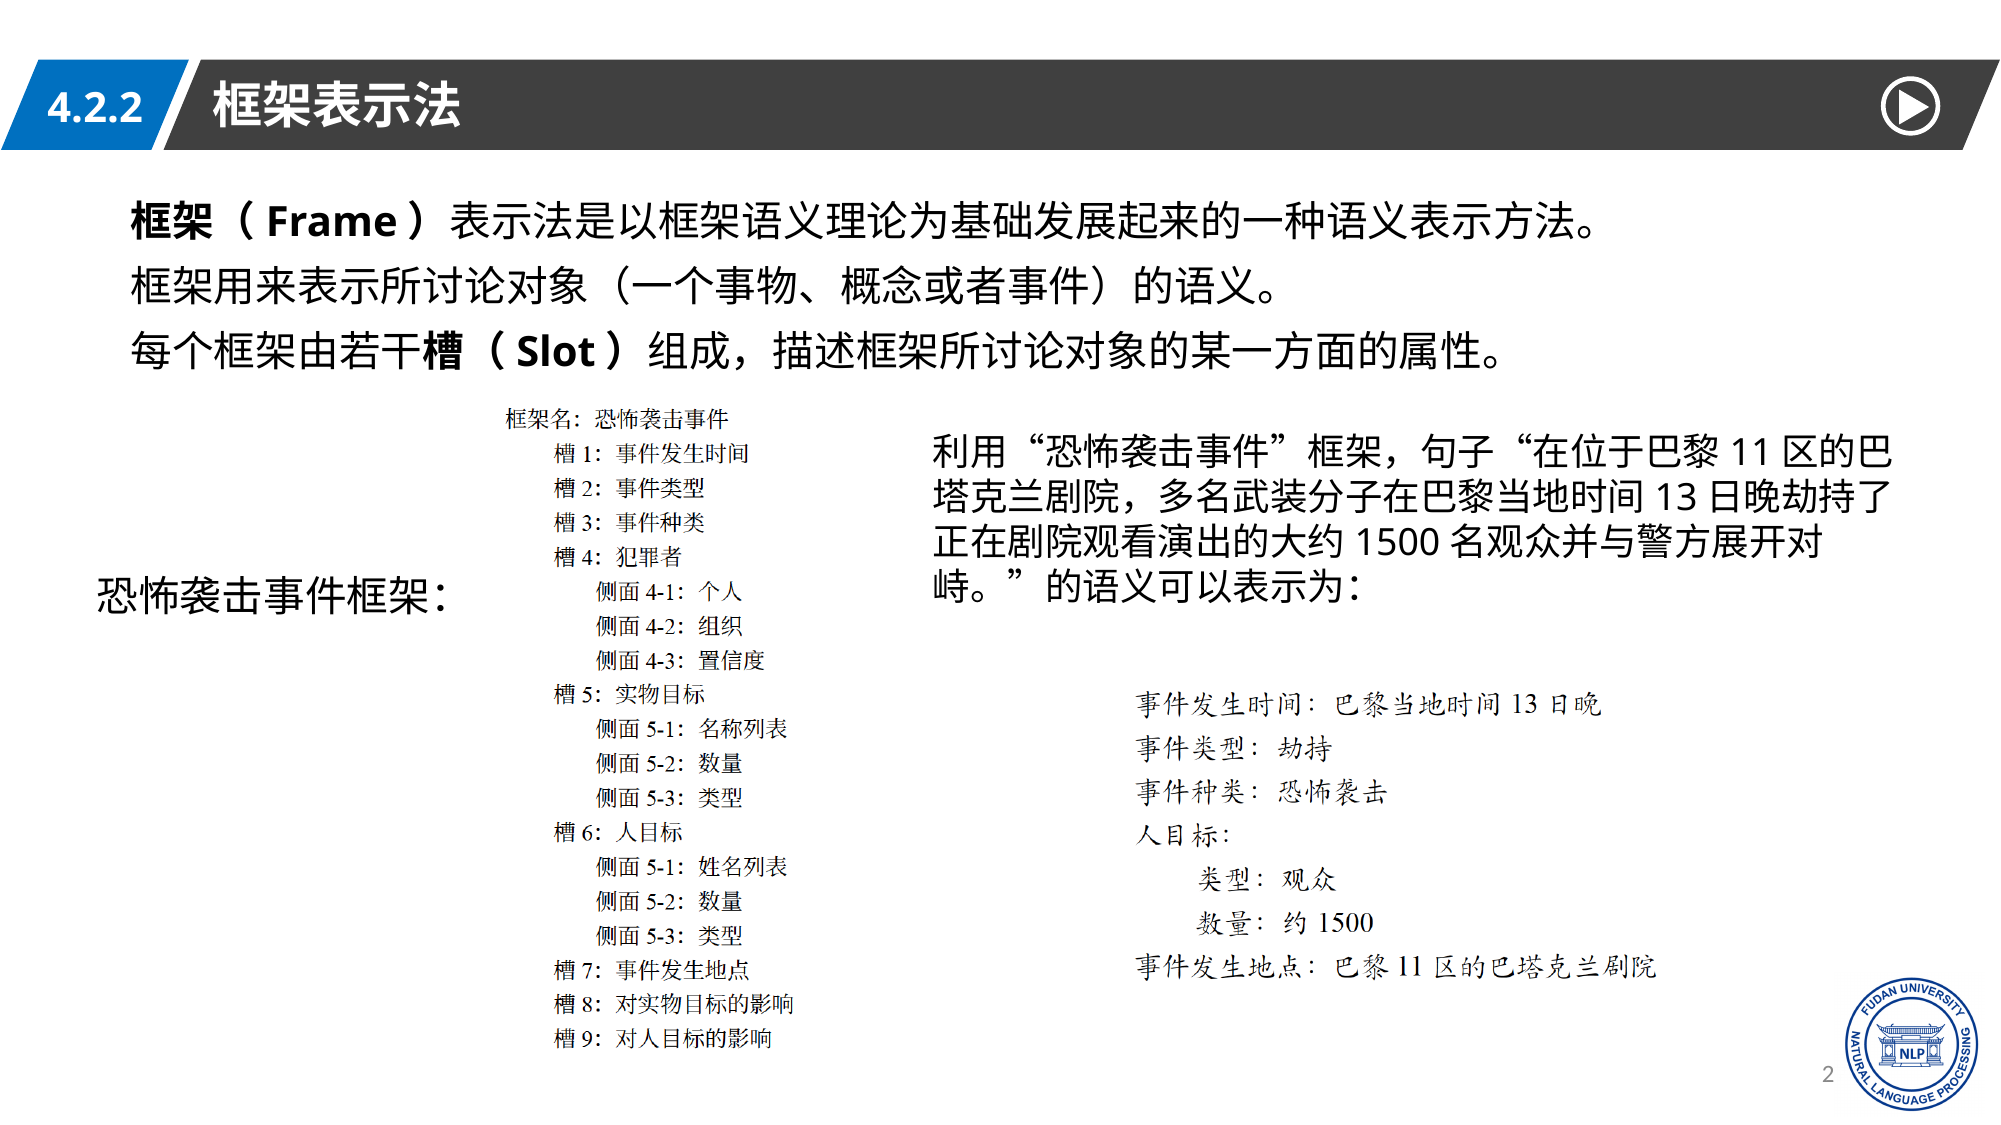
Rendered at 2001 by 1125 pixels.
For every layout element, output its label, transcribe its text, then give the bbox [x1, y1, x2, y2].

picture [497, 399, 858, 1064]
text_box [163, 59, 2000, 150]
text_box 4.2.2 [26, 73, 164, 138]
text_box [1883, 78, 1939, 134]
text_box 框架（Frame）表示法是以框架语义理论为基础发展起来的一种语义表示方法。 框架用来表示所讨论对象（一个事物、概念或者事件）的语义。 每个框架由若干槽（Slot）组成，描述框架所讨论对象的某一方面的属性。 [115, 171, 1885, 382]
picture [1834, 972, 1985, 1117]
text_box [32, 59, 189, 120]
slide_number 27 [1412, 1042, 1863, 1103]
text_box 框架表示法 [198, 66, 478, 142]
picture [1114, 673, 1685, 987]
text_box [1, 89, 157, 150]
text_box 恐怖袭击事件框架： [81, 562, 492, 628]
text_box 利用“恐怖袭击事件”框架，句子“在位于巴黎11区的巴塔克兰剧院，多名武装分子在巴黎当地时间13日晚劫持了正在剧院观看演出的大约1500名观众并与警方展开对峙。”的语义可以表示为： [918, 420, 1919, 616]
